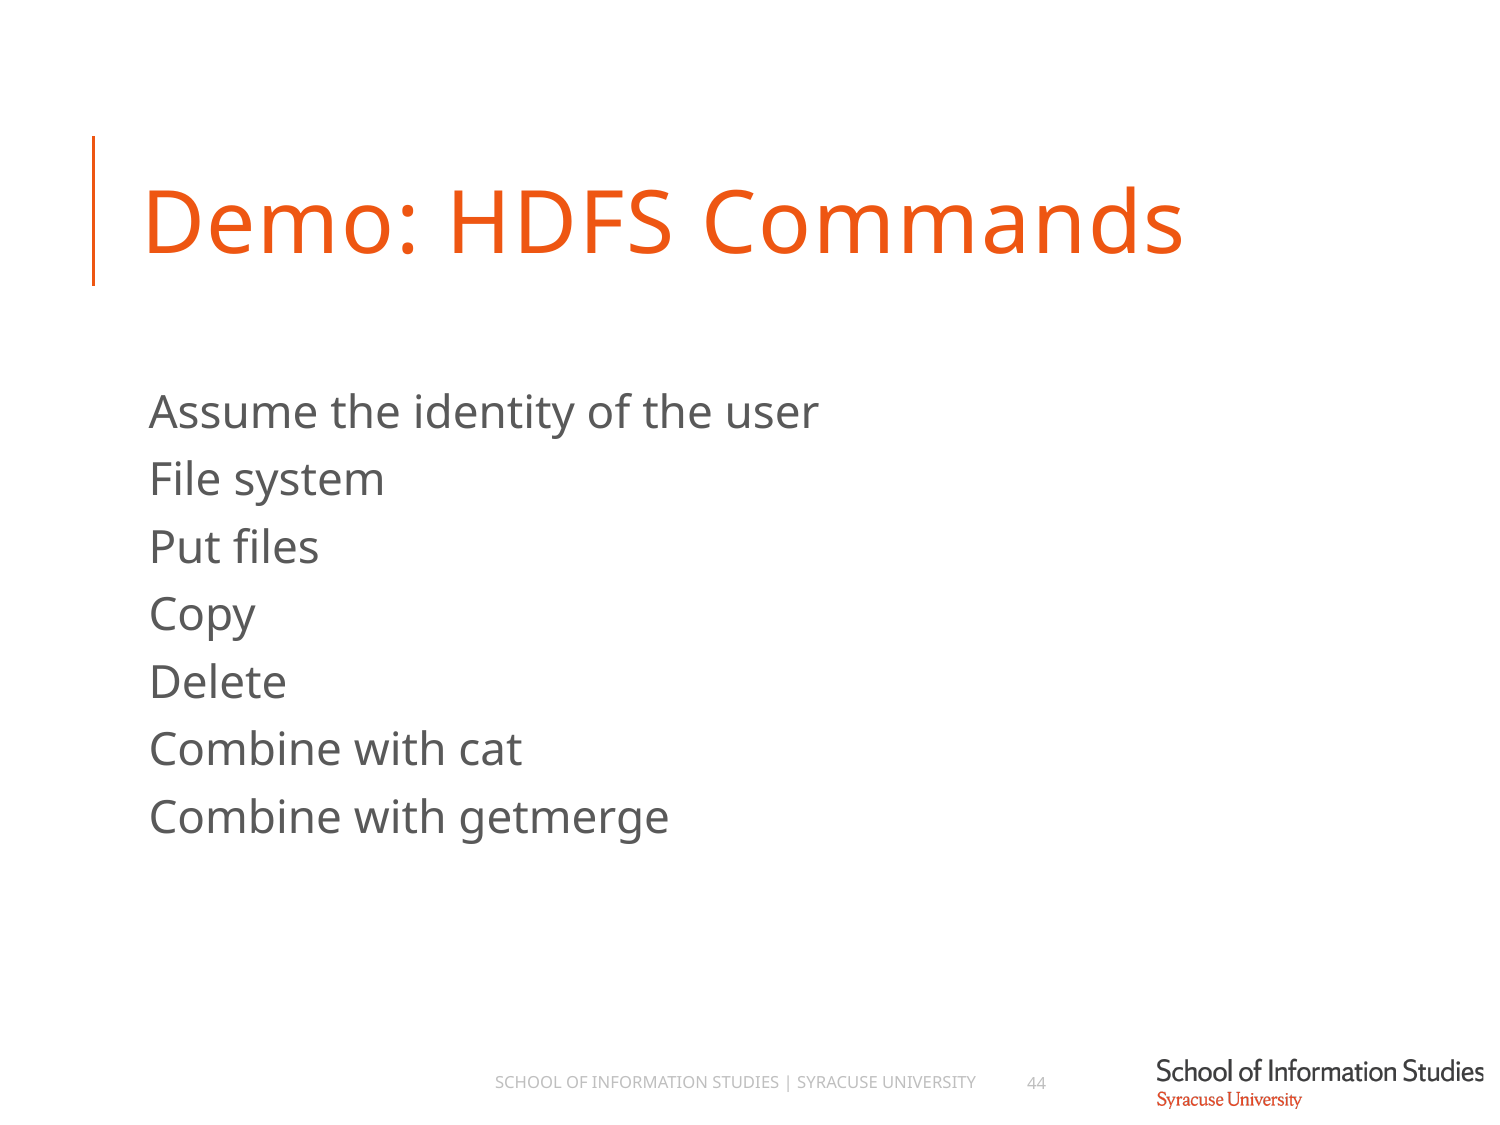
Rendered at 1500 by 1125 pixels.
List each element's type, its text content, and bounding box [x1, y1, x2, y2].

title Demo: HDFS Commands [126, 96, 1322, 342]
slide_number 44 [1012, 1061, 1149, 1107]
footer School of Information Studies | Syracuse University [283, 1061, 993, 1106]
list Assume the identity of the user File system Put files Copy Delete Combine with cat Combine with getmerge [126, 375, 1322, 1035]
